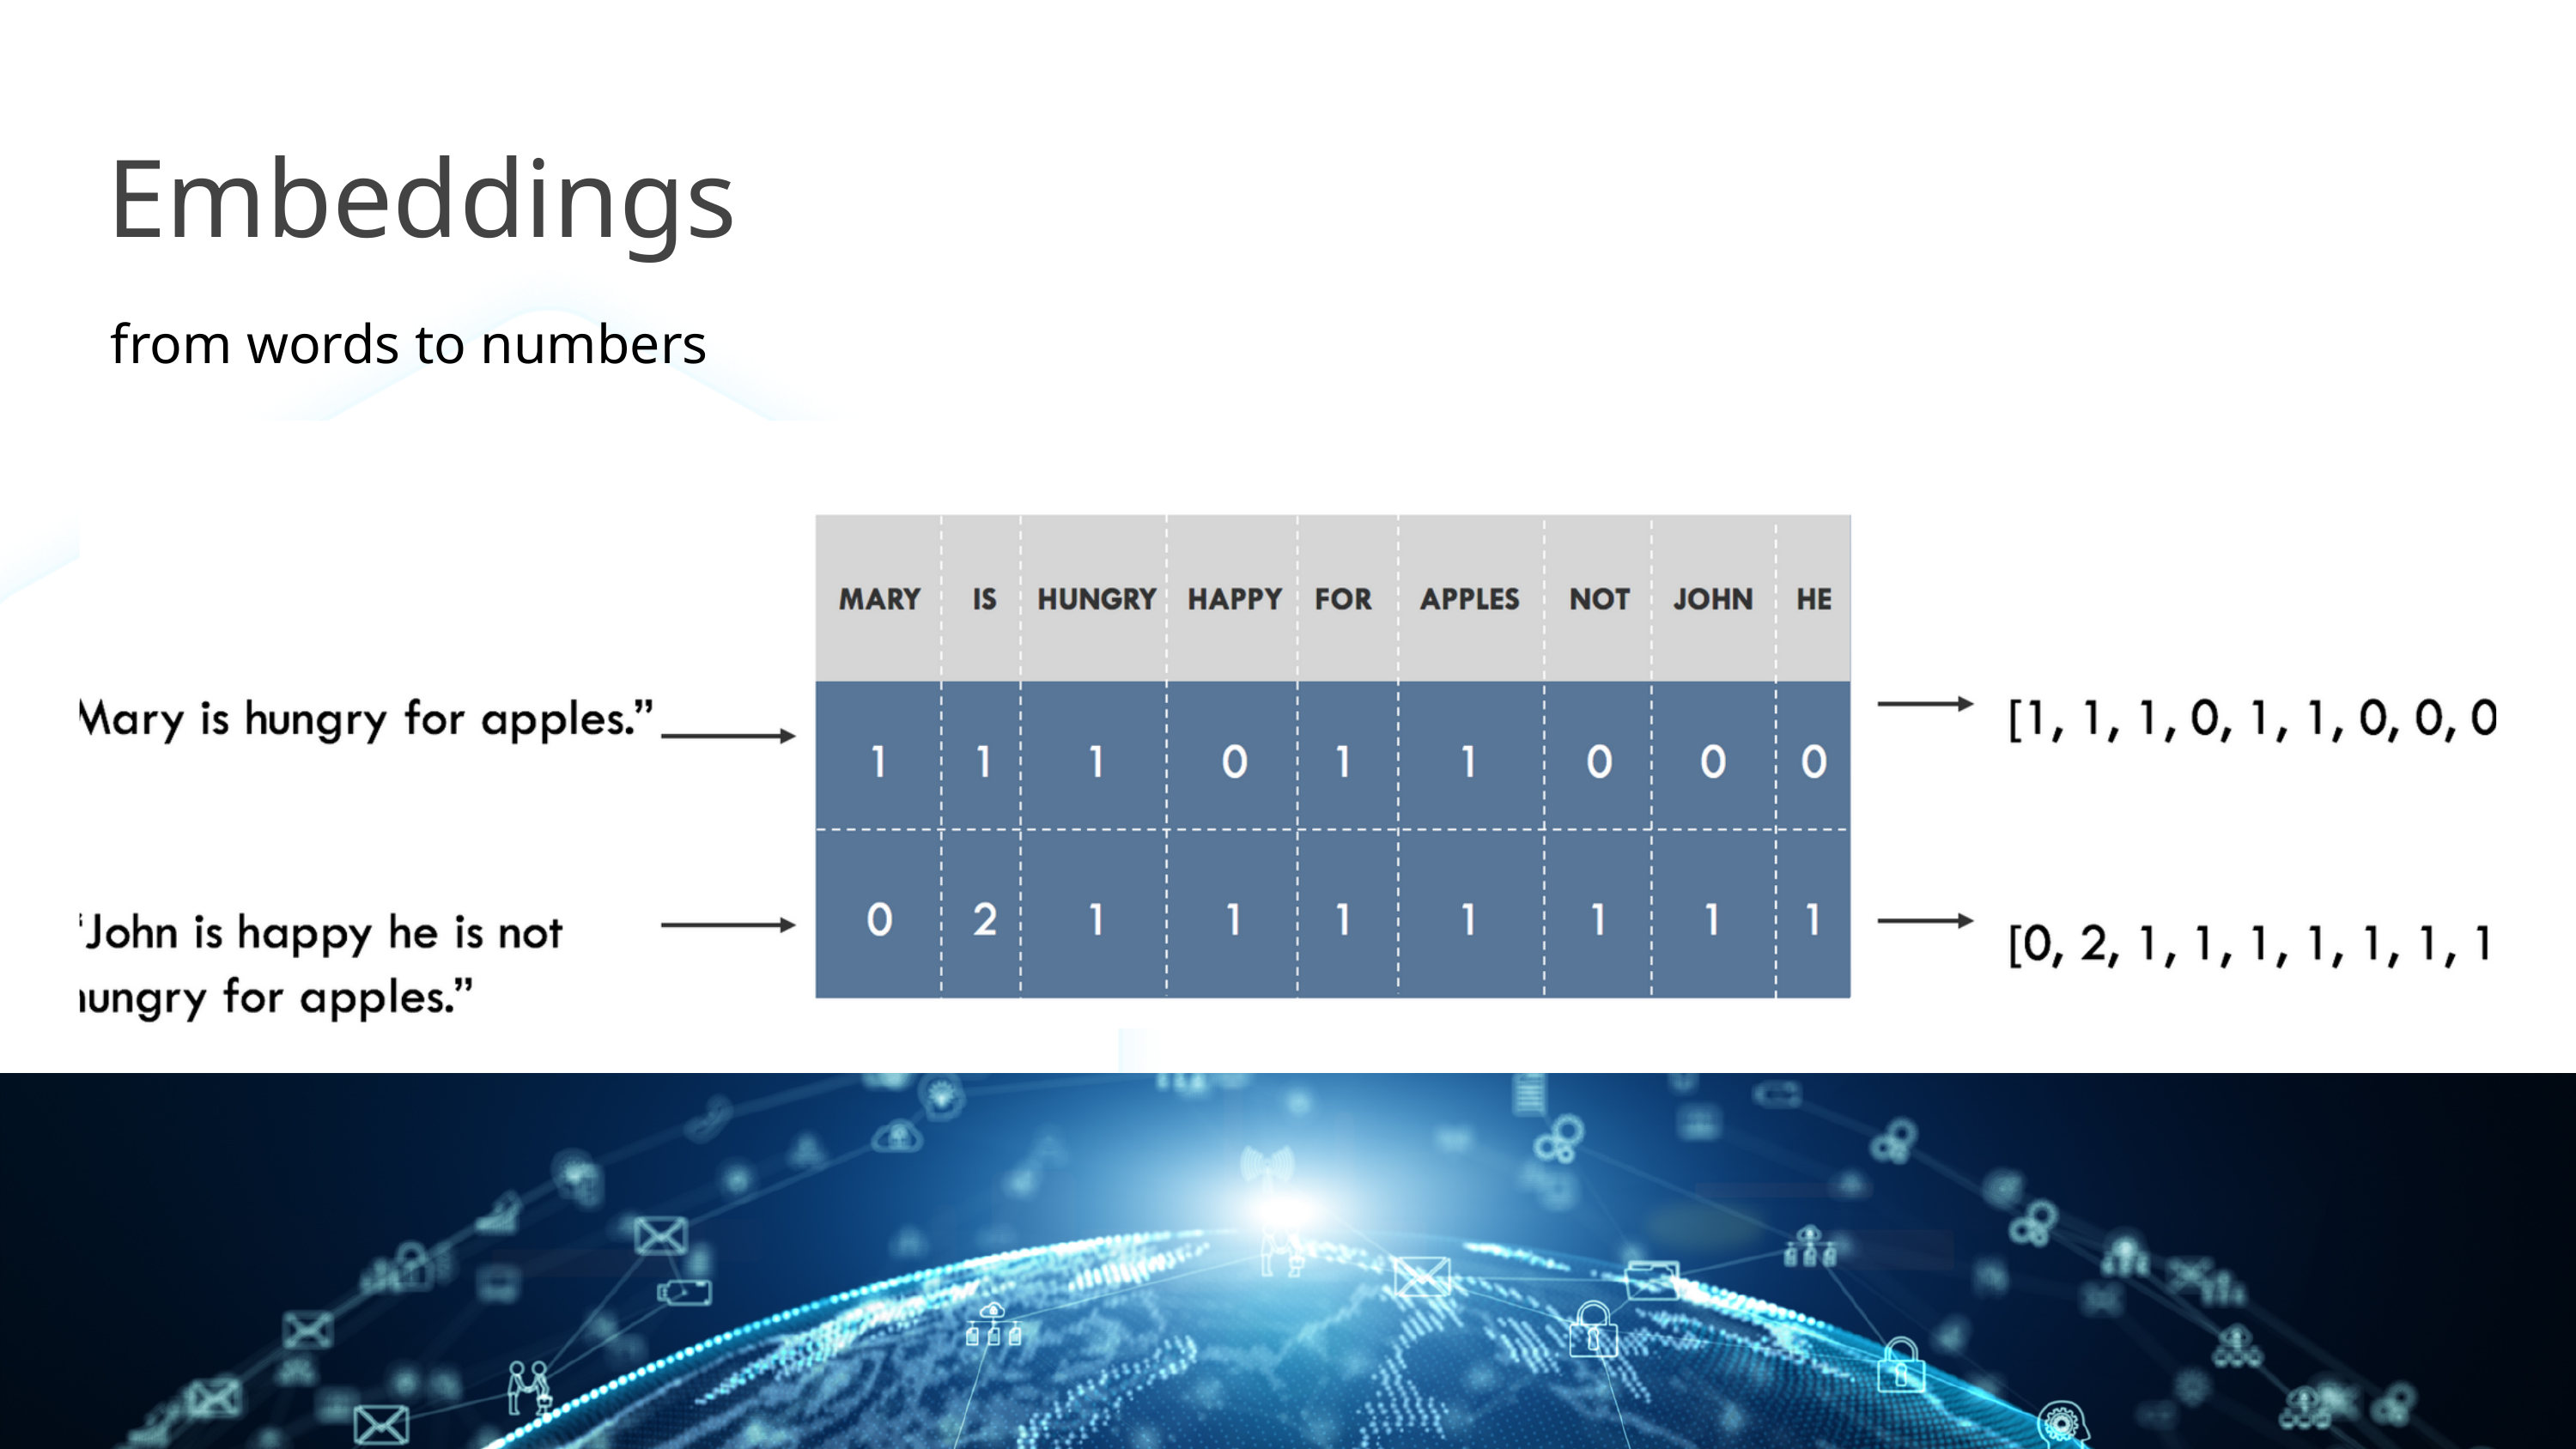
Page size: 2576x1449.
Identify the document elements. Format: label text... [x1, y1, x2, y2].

text_box [0, 1073, 2576, 1449]
text_box Embeddings [106, 155, 2576, 455]
text_box from words to numbers [110, 300, 2480, 375]
text_box [0, 0, 2576, 1073]
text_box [79, 420, 2497, 1028]
